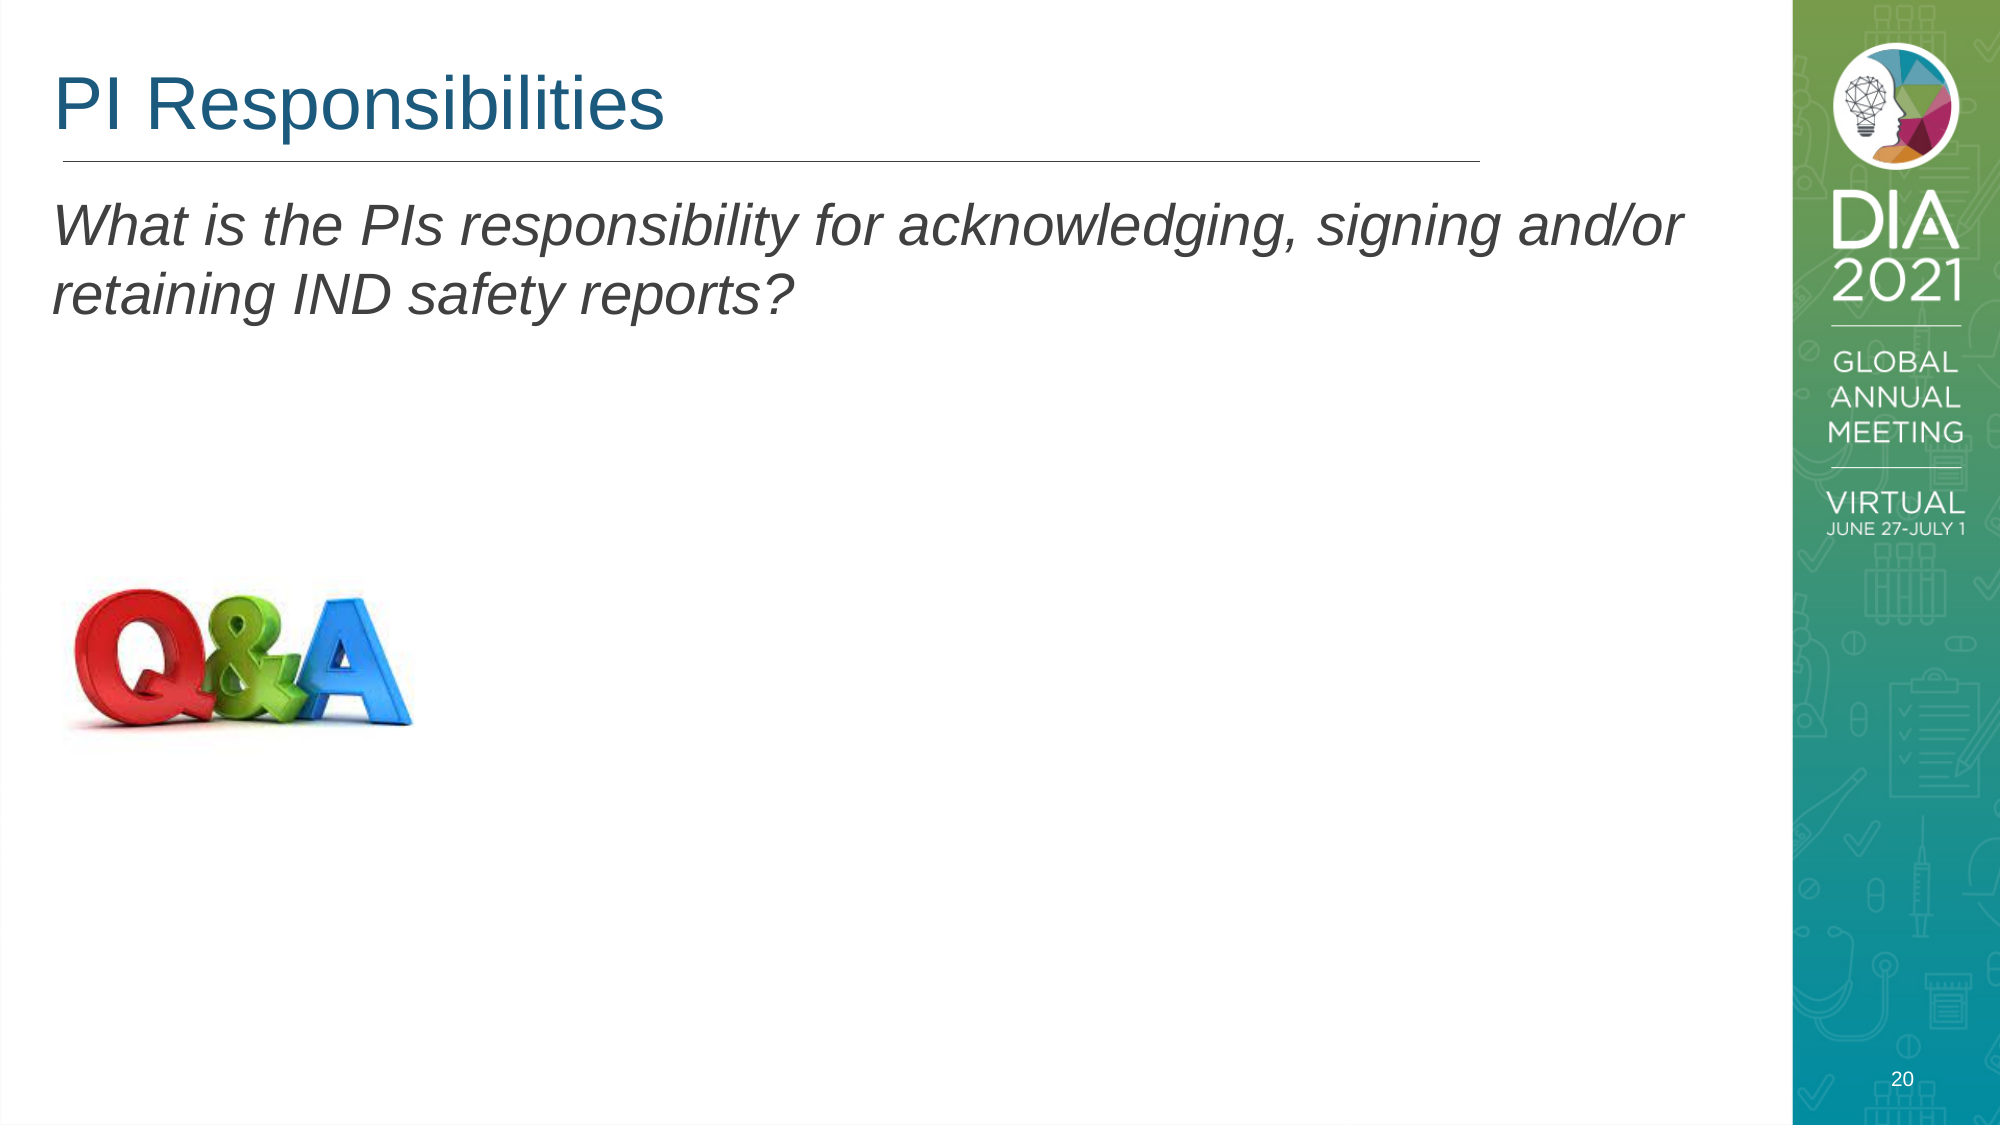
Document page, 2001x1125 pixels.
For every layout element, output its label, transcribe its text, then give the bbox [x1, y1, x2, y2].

title PI Responsibilities [38, 54, 1768, 162]
list What is the PIs responsibility for acknowledging, signing and/or retaining IND safety reports? [37, 179, 1768, 1071]
picture [0, 0, 2000, 1125]
